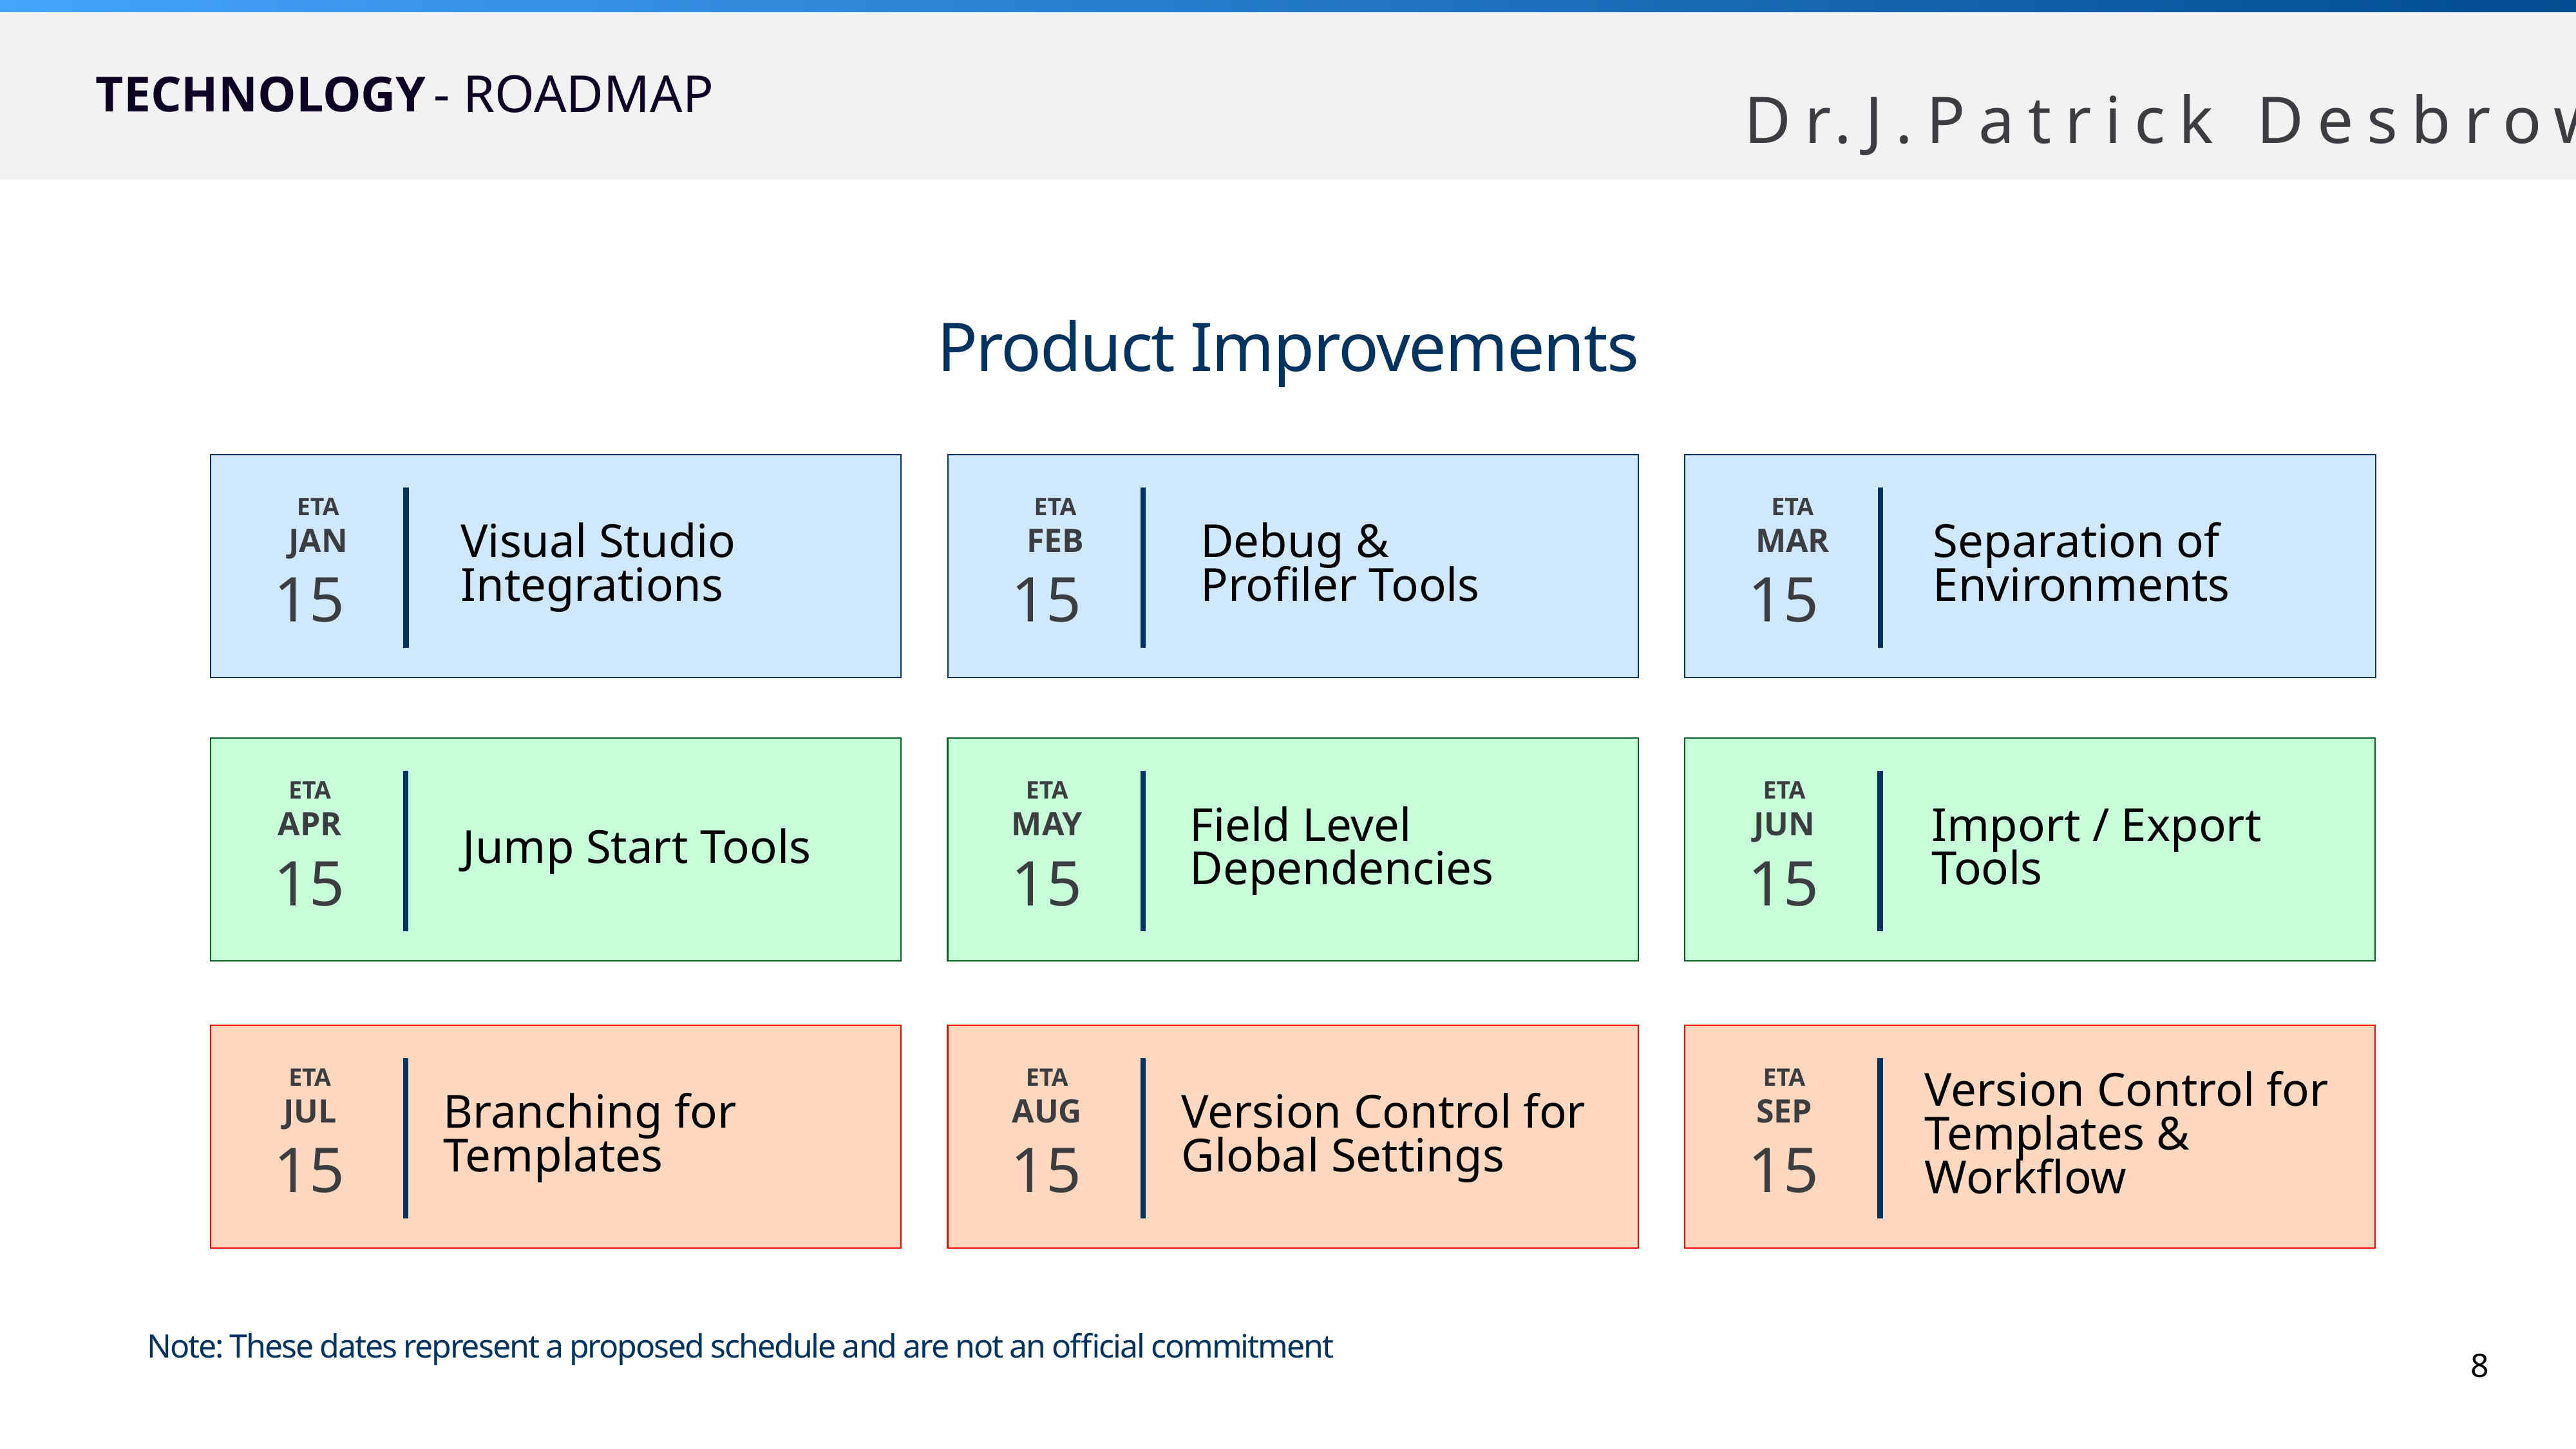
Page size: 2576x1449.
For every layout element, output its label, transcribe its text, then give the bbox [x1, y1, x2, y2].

text_box Product Improvements [931, 299, 1645, 390]
text_box Note: These dates represent a proposed schedule and are not an official commitment [141, 1320, 1360, 1370]
text_box - ROADMAP [433, 53, 821, 131]
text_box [947, 1025, 1639, 1249]
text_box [947, 737, 1639, 961]
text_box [210, 737, 902, 961]
title TECHNOLOGY [95, 53, 433, 131]
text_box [210, 1025, 902, 1249]
slide_number 8 [2456, 1344, 2505, 1395]
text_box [1685, 454, 2376, 678]
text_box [947, 454, 1639, 678]
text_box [210, 454, 902, 678]
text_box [1684, 1025, 2376, 1249]
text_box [1684, 737, 2376, 961]
